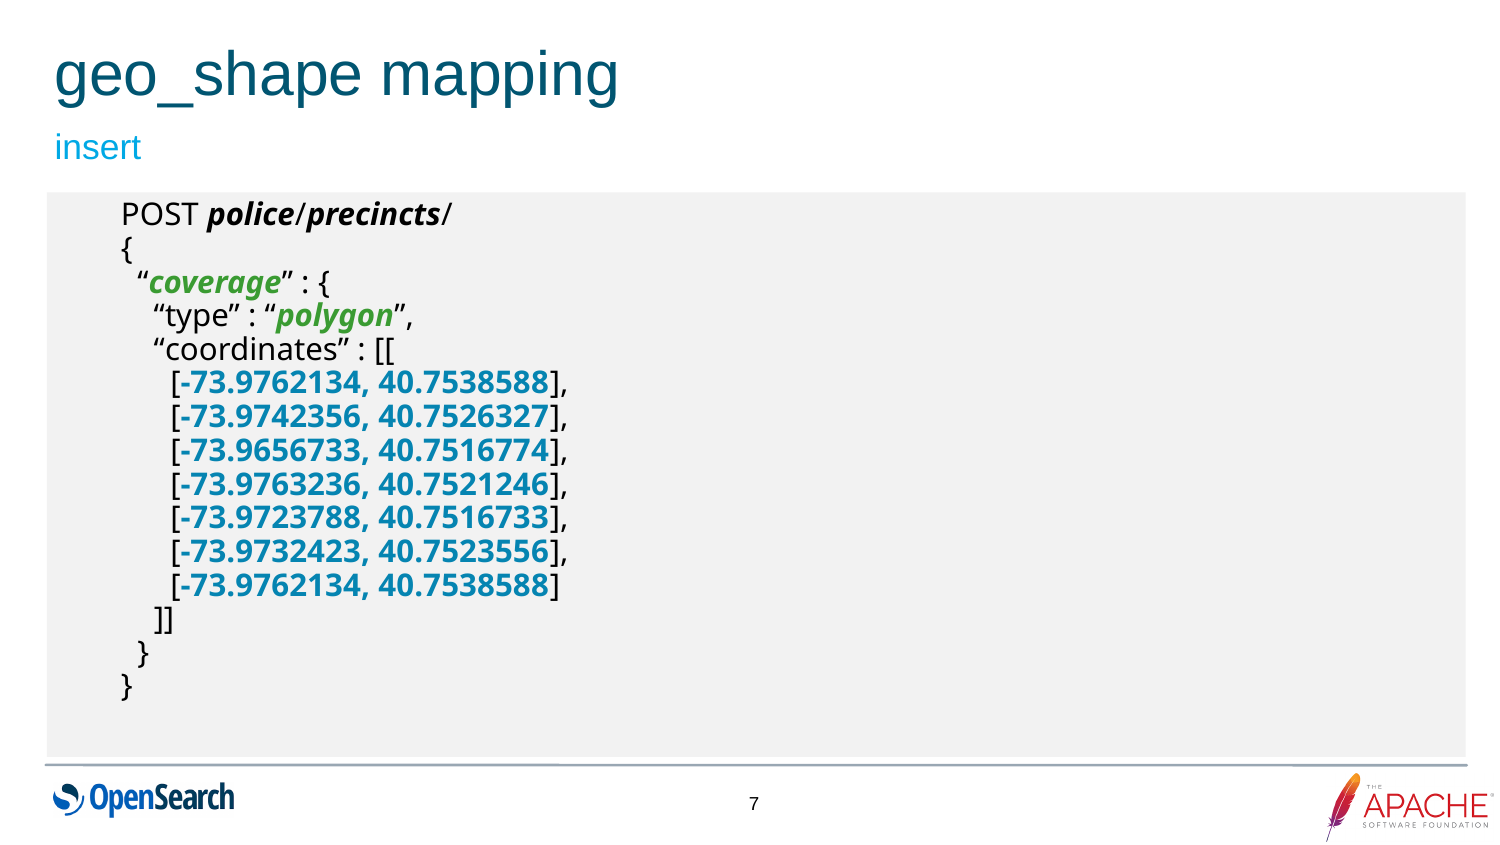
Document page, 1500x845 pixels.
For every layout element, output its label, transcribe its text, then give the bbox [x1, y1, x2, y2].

slide_number ‹#› [736, 788, 773, 816]
text_box geo_shape mapping [51, 29, 1439, 138]
picture [1326, 773, 1494, 842]
picture [53, 782, 234, 818]
text_box POST police/precincts/ { “coverage” : { “type” : “polygon”, “coordinates” : [[ [-73.9762134, 40.7538588], [-73.9742356, 40.7526327], [-73.9656733, 40.7516774], [-73.9763236, 40.7521246], [-73.9723788, 40.7516733], [-73.9732423, 40.7523556], [-73.9762134, 40.7538588] ]] } } [113, 191, 1228, 746]
text_box insert [51, 138, 741, 169]
